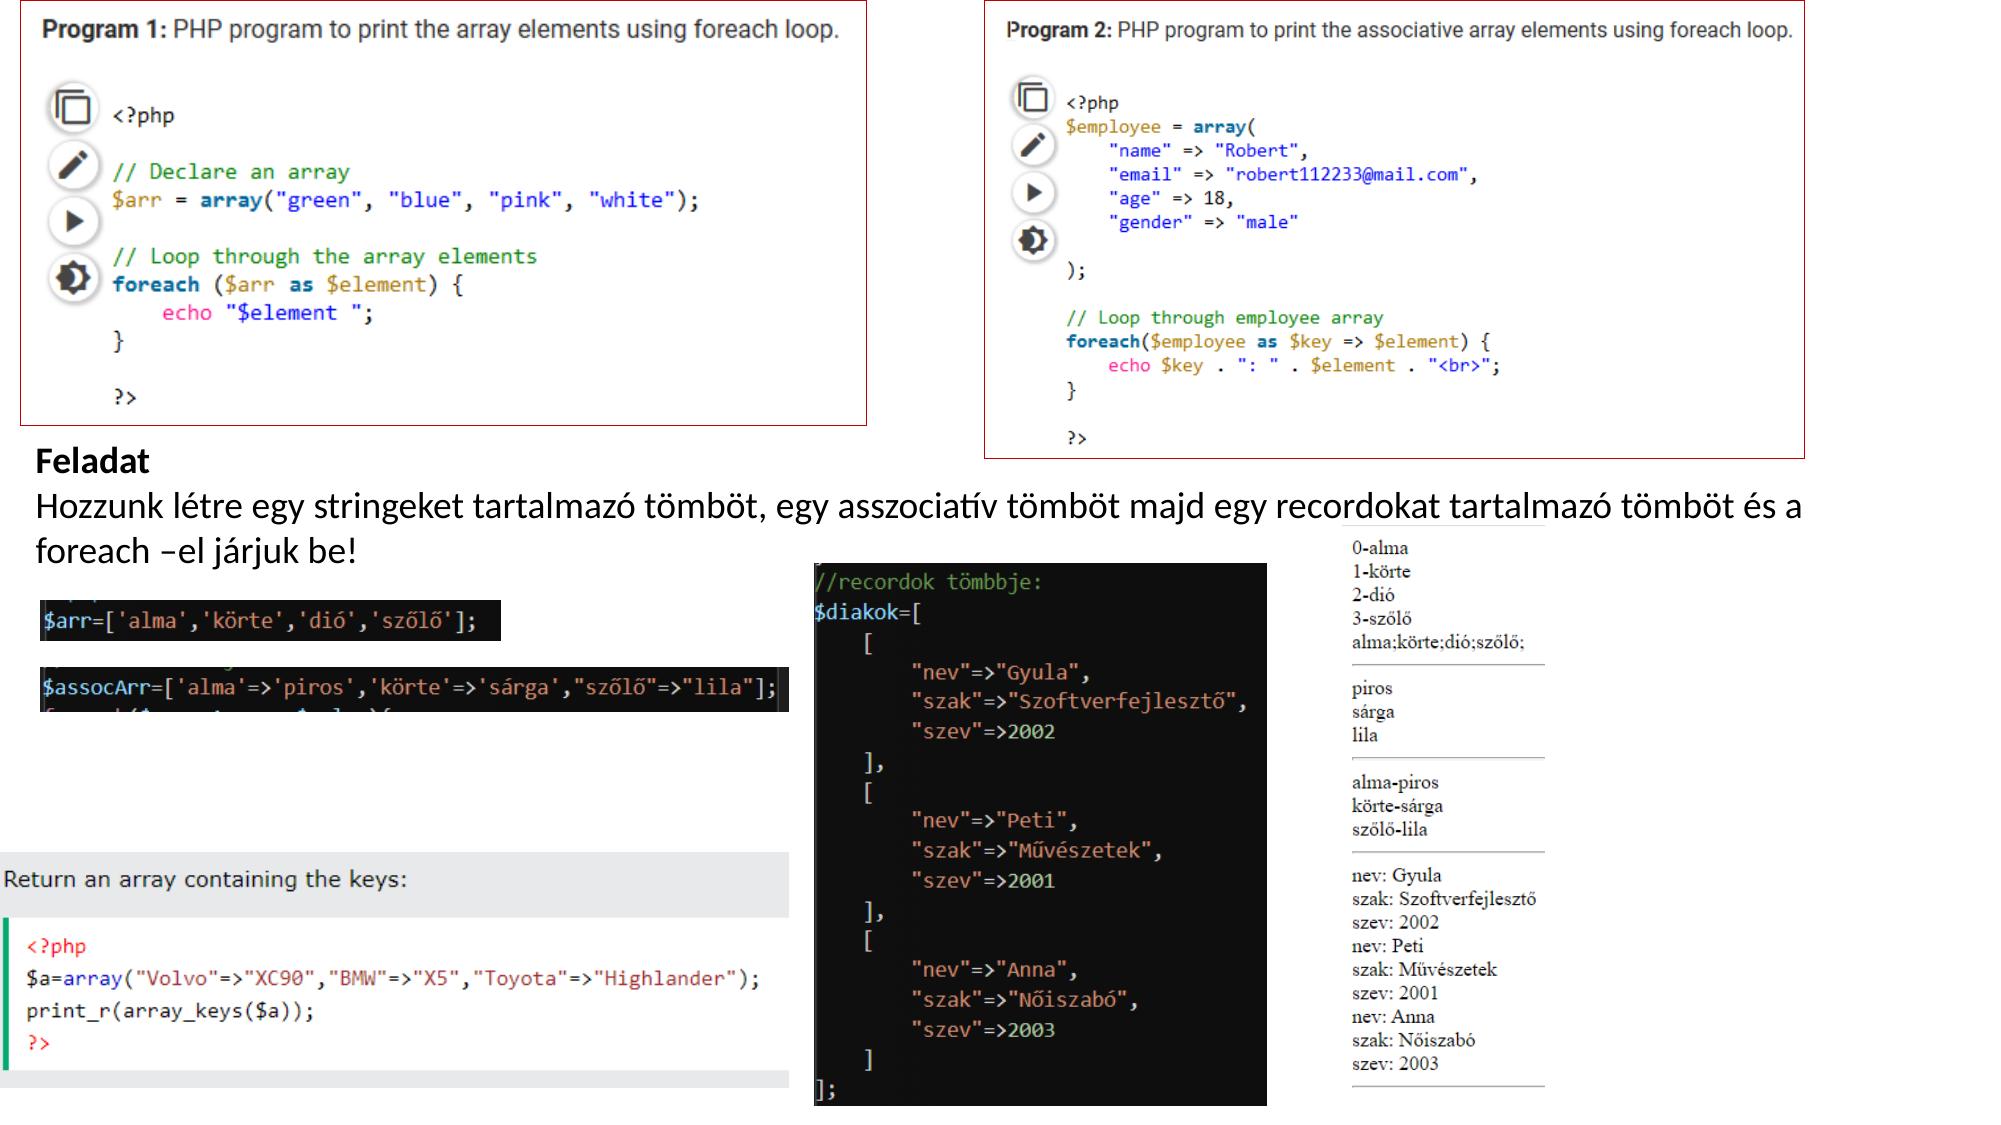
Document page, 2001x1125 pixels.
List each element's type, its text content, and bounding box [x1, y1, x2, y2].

picture [40, 600, 501, 641]
picture [0, 852, 789, 1088]
picture [984, 0, 1804, 459]
picture [814, 563, 1267, 1106]
text_box Feladat Hozzunk létre egy stringeket tartalmazó tömböt, egy asszociatív tömböt majd egy recordokat tartalmazó tömböt és a foreach –el járjuk be! [20, 429, 1863, 579]
picture [20, 0, 867, 425]
picture [40, 666, 789, 713]
picture [1342, 525, 1545, 1088]
